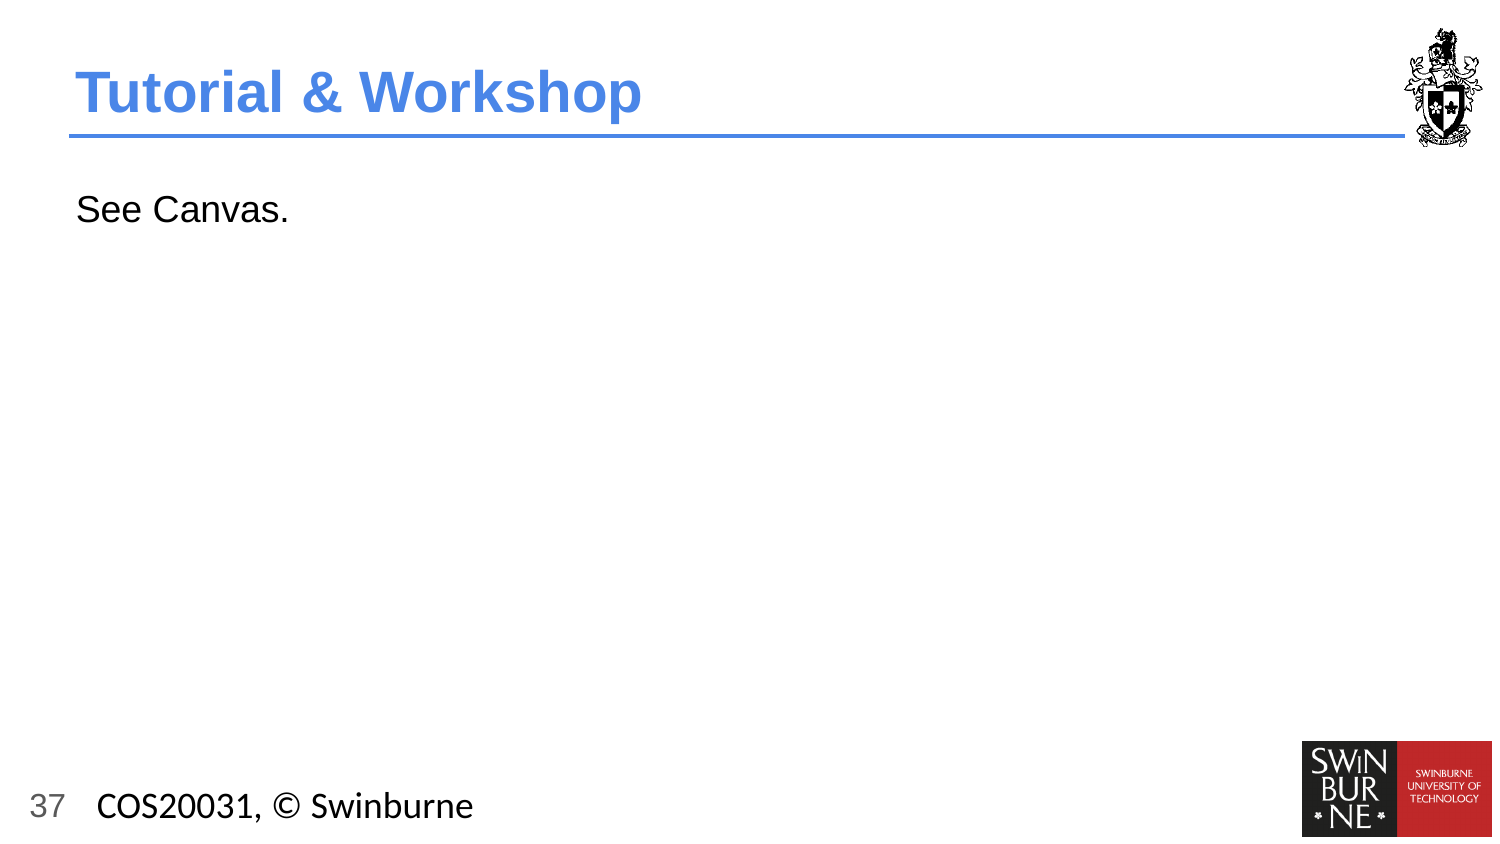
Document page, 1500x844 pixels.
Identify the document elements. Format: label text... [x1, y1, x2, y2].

picture [1302, 750, 1492, 837]
title Tutorial & Workshop [60, 20, 1492, 159]
slide_number ‹#› [3, 771, 93, 837]
list See Canvas. [60, 162, 1492, 750]
